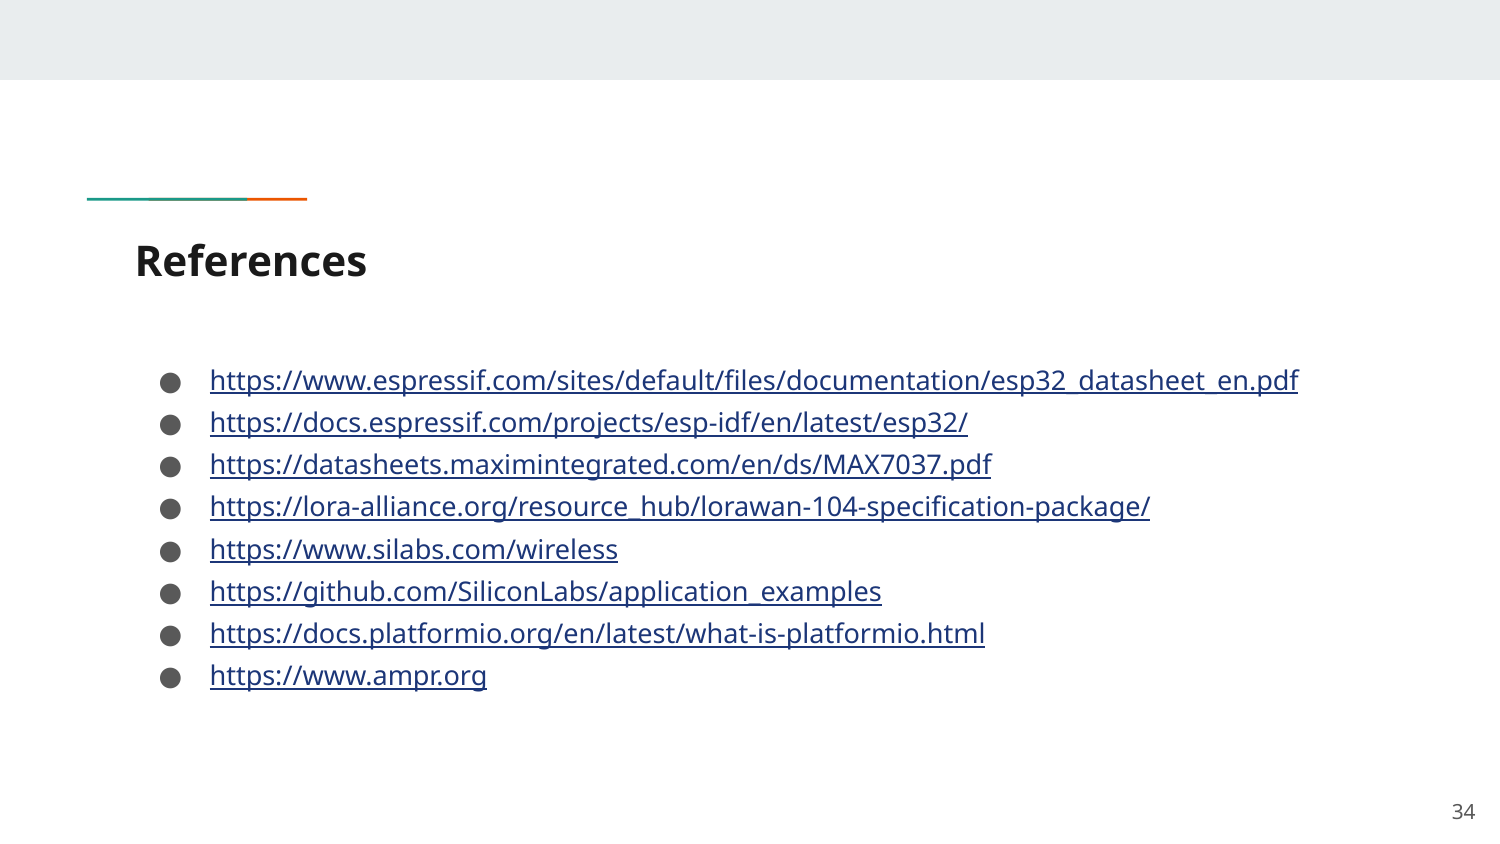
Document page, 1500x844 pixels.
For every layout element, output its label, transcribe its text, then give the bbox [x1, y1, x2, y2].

list https://www.espressif.com/sites/default/files/documentation/esp32_datasheet_en.pdf https://docs.espressif.com/projects/esp-idf/en/latest/esp32/ https://datasheets.maximintegrated.com/en/ds/MAX7037.pdf https://lora-alliance.org/resource_hub/lorawan-104-specification-package/ https://www.silabs.com/wireless https://github.com/SiliconLabs/application_examples https://docs.platformio.org/en/latest/what-is-platformio.html https://www.ampr.org [119, 341, 1381, 712]
title References [119, 216, 1381, 305]
slide_number ‹#› [1400, 779, 1491, 844]
